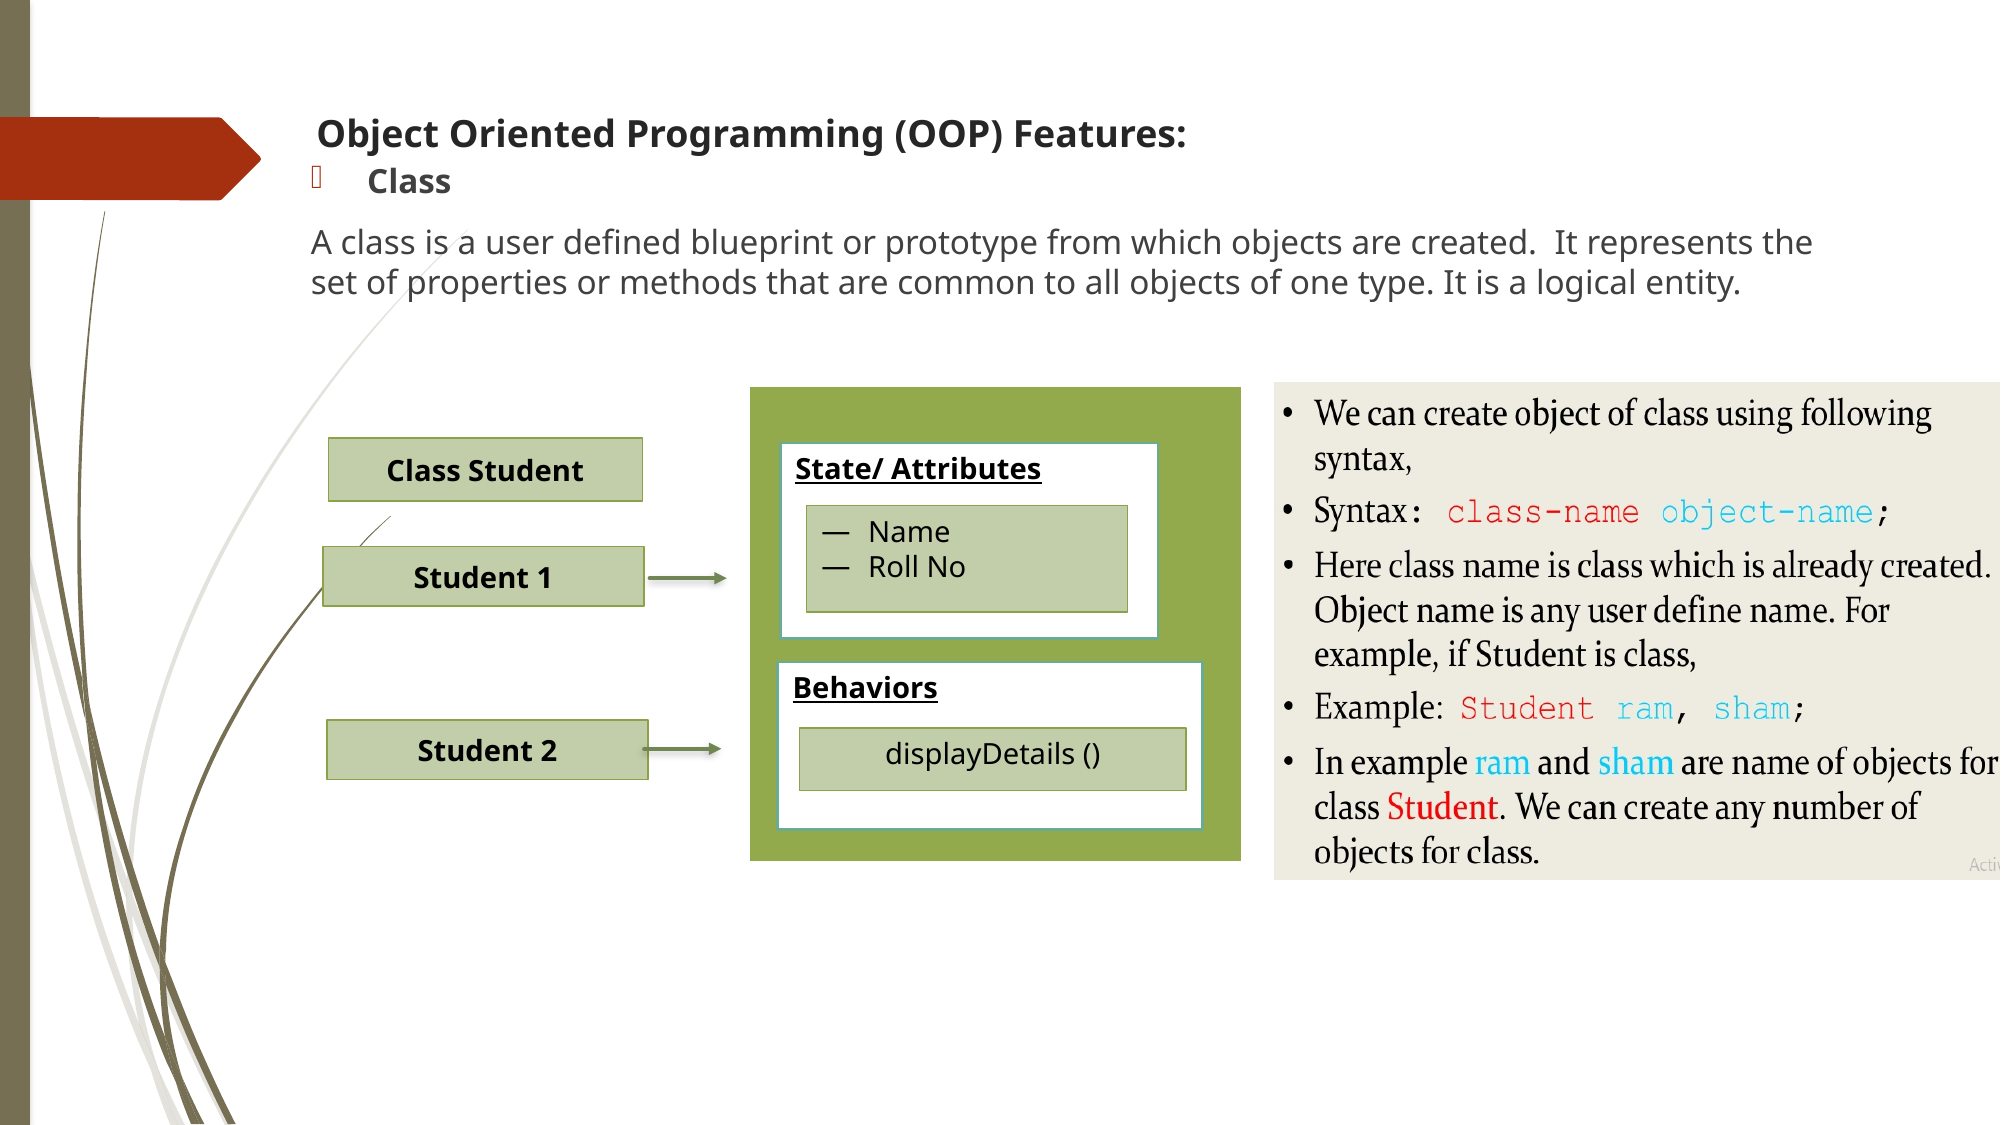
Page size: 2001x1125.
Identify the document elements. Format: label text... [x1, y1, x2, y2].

picture [1273, 382, 2000, 881]
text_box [322, 384, 1243, 864]
title Object Oriented Programming (OOP) Features: [301, 102, 1764, 153]
text_box Class A class is a user defined blueprint or prototype from which objects are created. It represents the set of properties or methods that are common to all objects of one type. It is a logical entity. [295, 153, 1887, 371]
